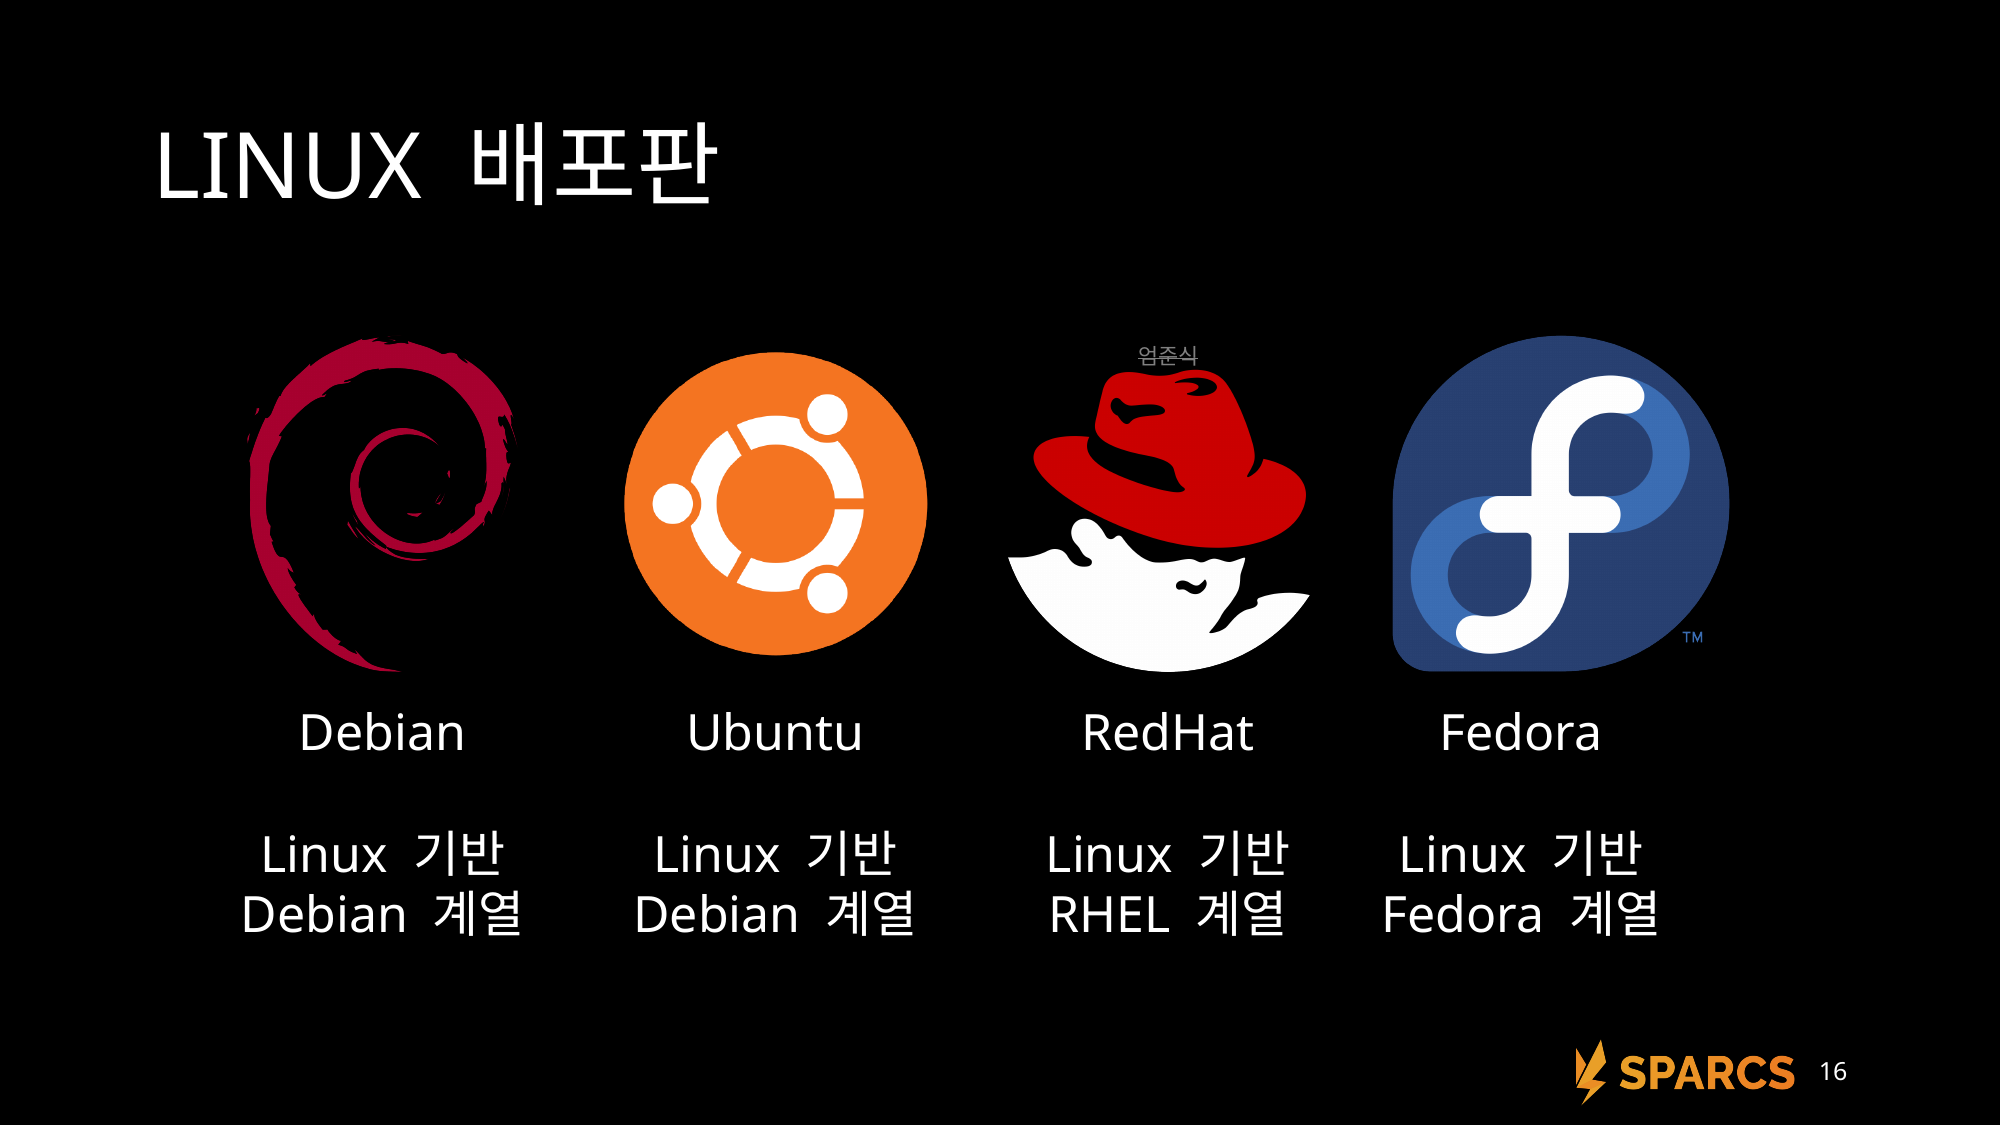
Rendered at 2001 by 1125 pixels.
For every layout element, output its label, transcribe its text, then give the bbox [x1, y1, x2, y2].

text_box Linux 기반 RHEL 계열 [1030, 815, 1306, 950]
text_box Linux 기반 Fedora 계열 [1366, 815, 1677, 950]
title LINUX 배포판 [137, 59, 1863, 278]
picture [1576, 1039, 1798, 1106]
text_box RedHat [1066, 692, 1270, 768]
text_box Ubuntu [671, 692, 880, 768]
picture [1392, 335, 1730, 672]
picture [214, 335, 551, 672]
picture [999, 335, 1337, 672]
text_box Debian [284, 692, 482, 768]
picture [607, 335, 944, 672]
text_box Fedora [1424, 692, 1618, 768]
text_box Linux 기반 Debian 계열 [225, 815, 540, 950]
slide_number 16 [1760, 1042, 1863, 1103]
text_box Linux 기반 Debian 계열 [618, 815, 933, 950]
